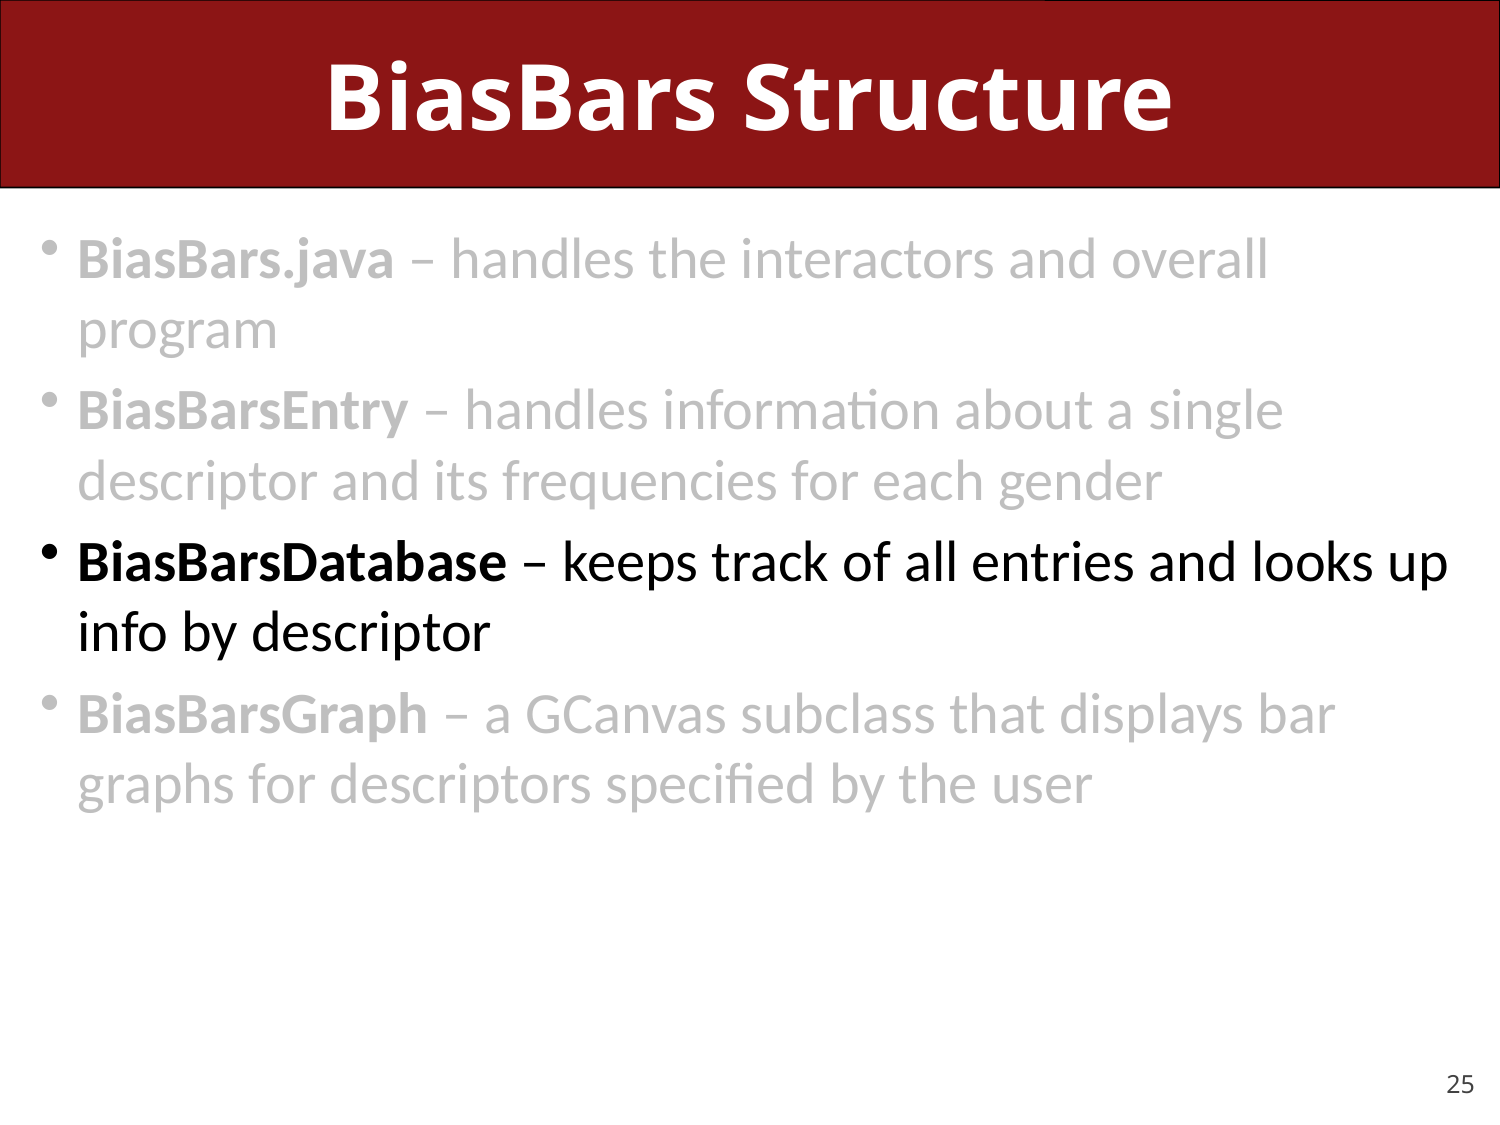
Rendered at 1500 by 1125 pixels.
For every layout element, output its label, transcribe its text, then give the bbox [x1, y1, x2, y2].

title BiasBars Structure [75, 0, 1425, 188]
list BiasBars.java – handles the interactors and overall program BiasBarsEntry – handles information about a single descriptor and its frequencies for each gender BiasBarsDatabase – keeps track of all entries and looks up info by descriptor BiasBarsGraph – a GCanvas subclass that displays bar graphs for descriptors specified by the user [24, 212, 1475, 1063]
